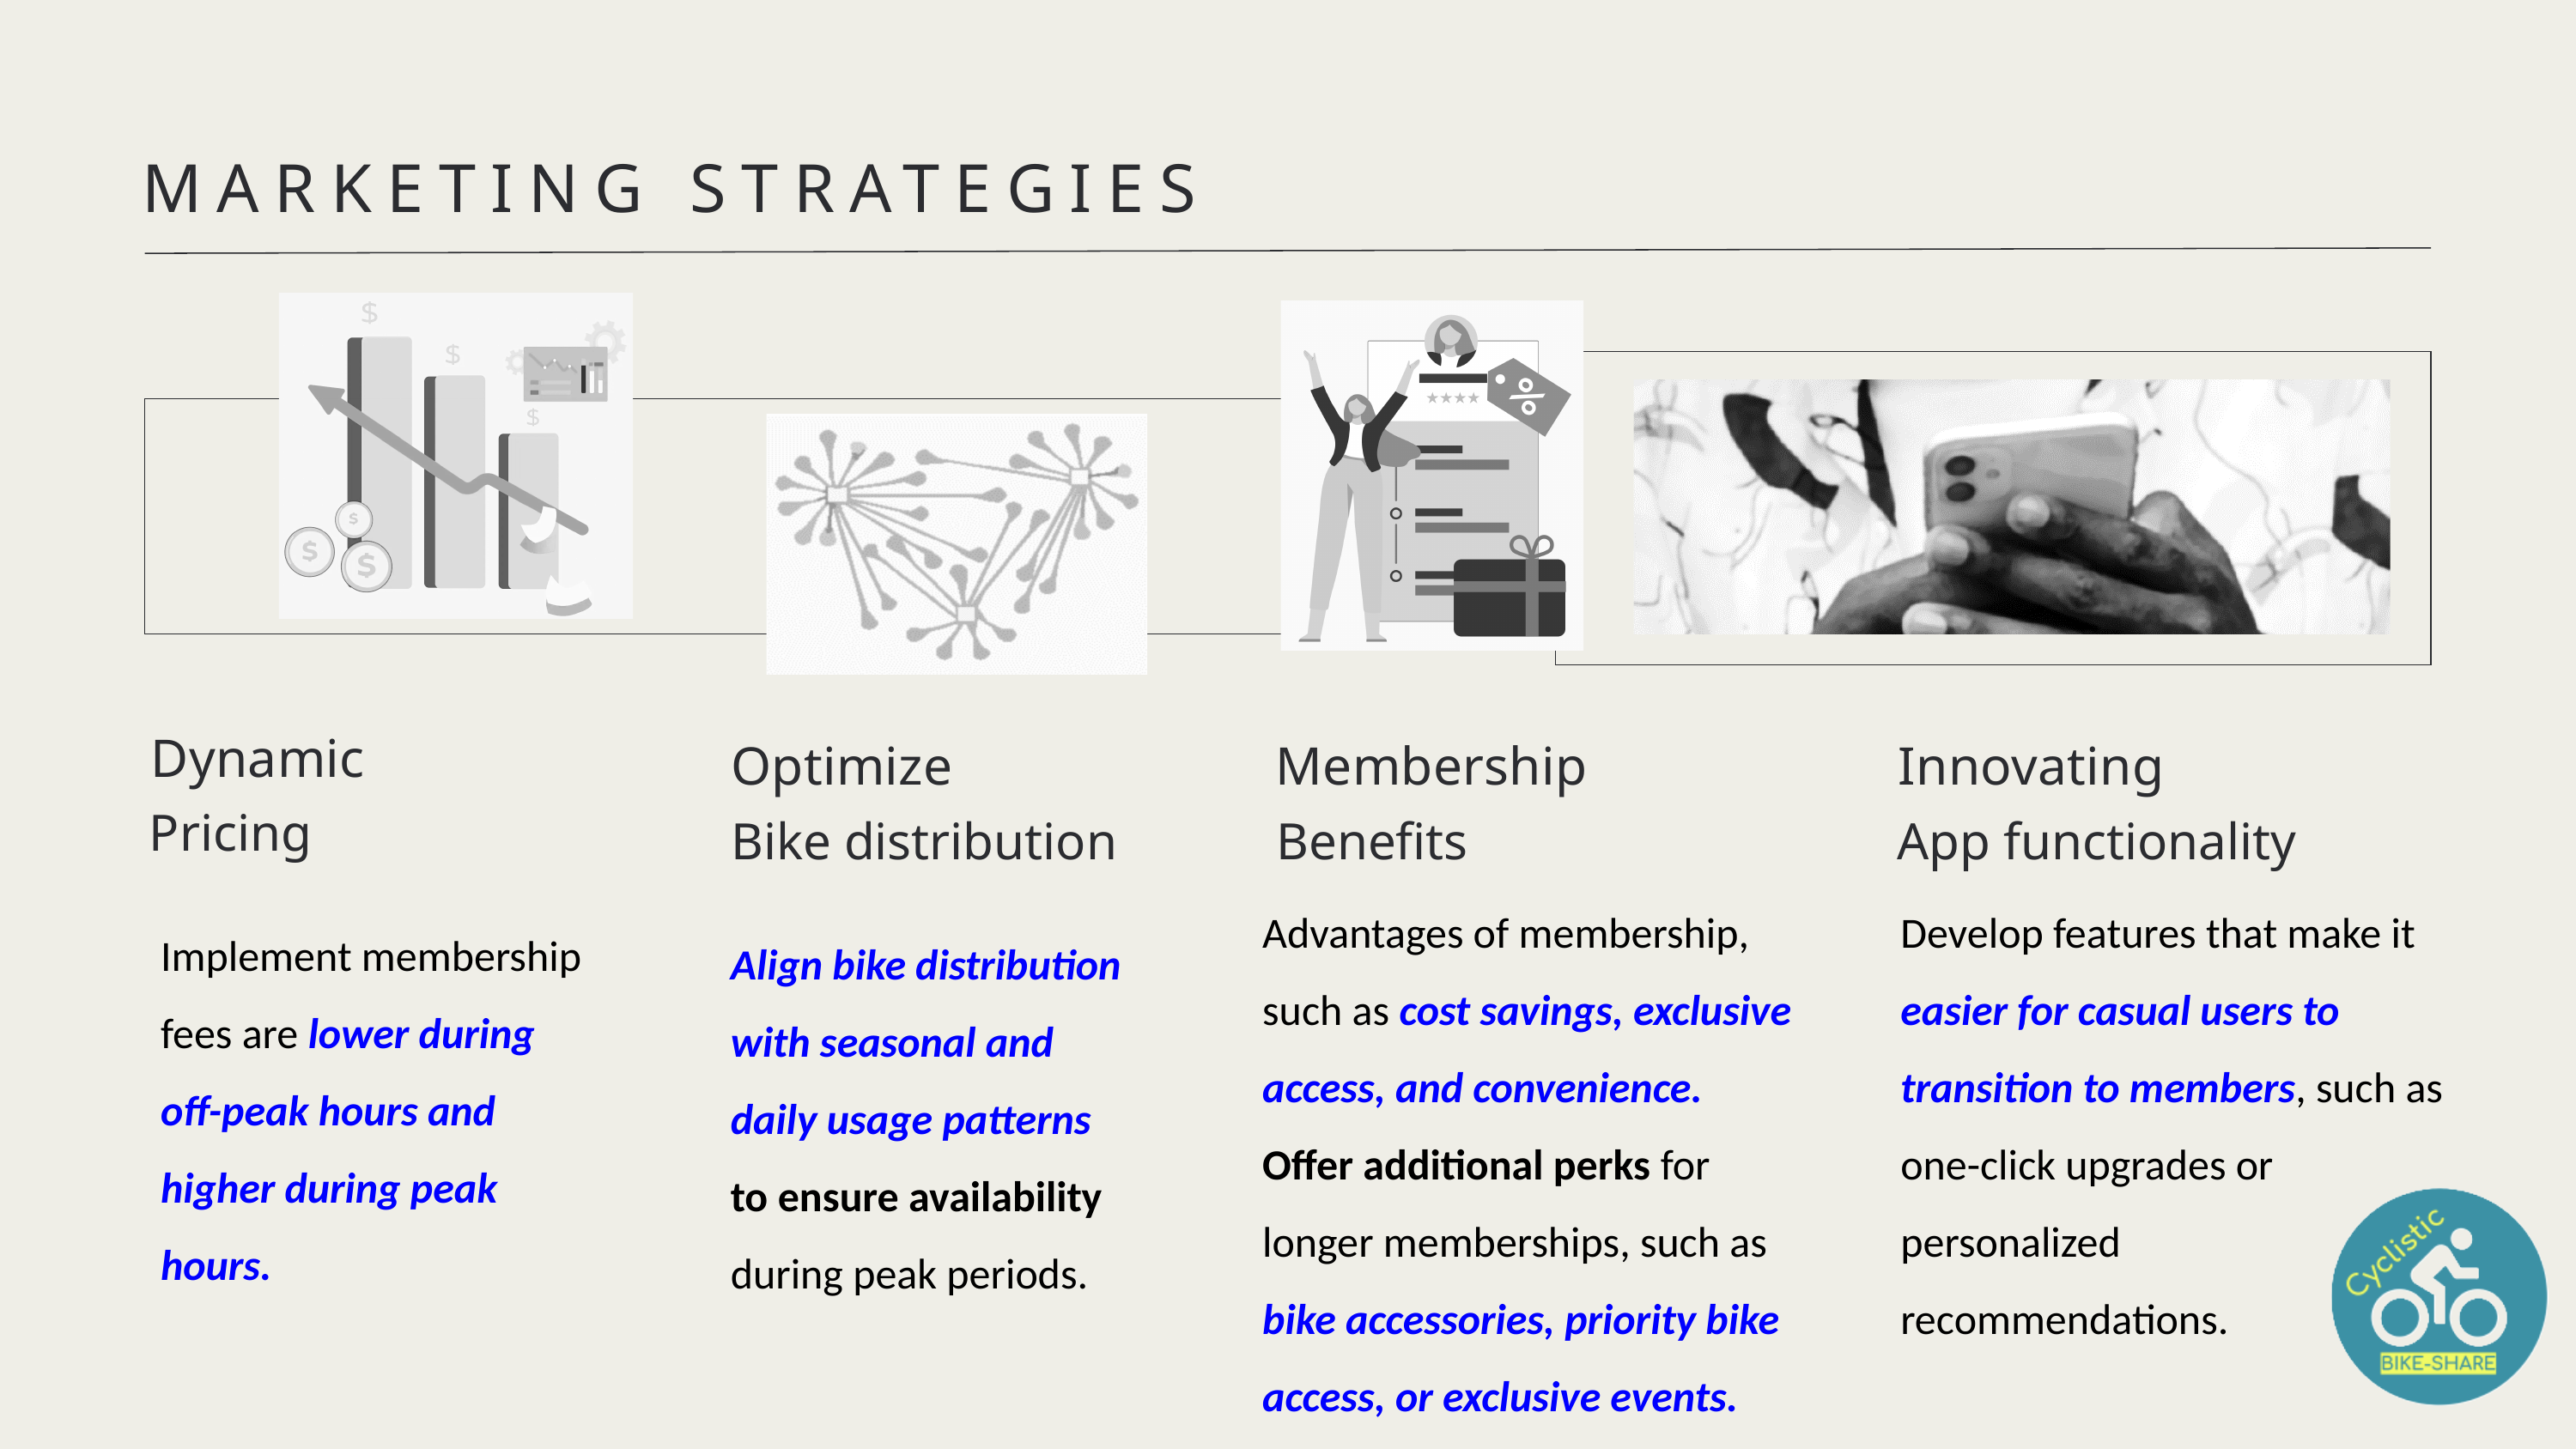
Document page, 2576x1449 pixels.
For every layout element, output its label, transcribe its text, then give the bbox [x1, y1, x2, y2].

picture [766, 414, 1148, 675]
picture [2306, 1163, 2569, 1428]
picture [1280, 300, 1584, 652]
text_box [1897, 748, 2428, 864]
text_box Align bike distribution with seasonal and daily usage patterns to ensure availability during peak periods. [718, 905, 1148, 1304]
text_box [731, 748, 1263, 864]
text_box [1555, 351, 2432, 665]
picture [278, 292, 634, 619]
text_box Advantages of membership, such as cost savings, exclusive access, and convenience. Offer additional perks for longer memberships, such as bike accessories, priority bike access, or exclusive events. [1262, 879, 1808, 1421]
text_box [1275, 748, 1808, 864]
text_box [147, 739, 682, 1292]
text_box MARKETING STRATEGIES [142, 132, 2428, 226]
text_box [1633, 379, 2391, 634]
text_box Develop features that make it easier for casual users to transition to members, such as one-click upgrades or personalized recommendations. [1900, 879, 2446, 1421]
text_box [144, 398, 1276, 634]
